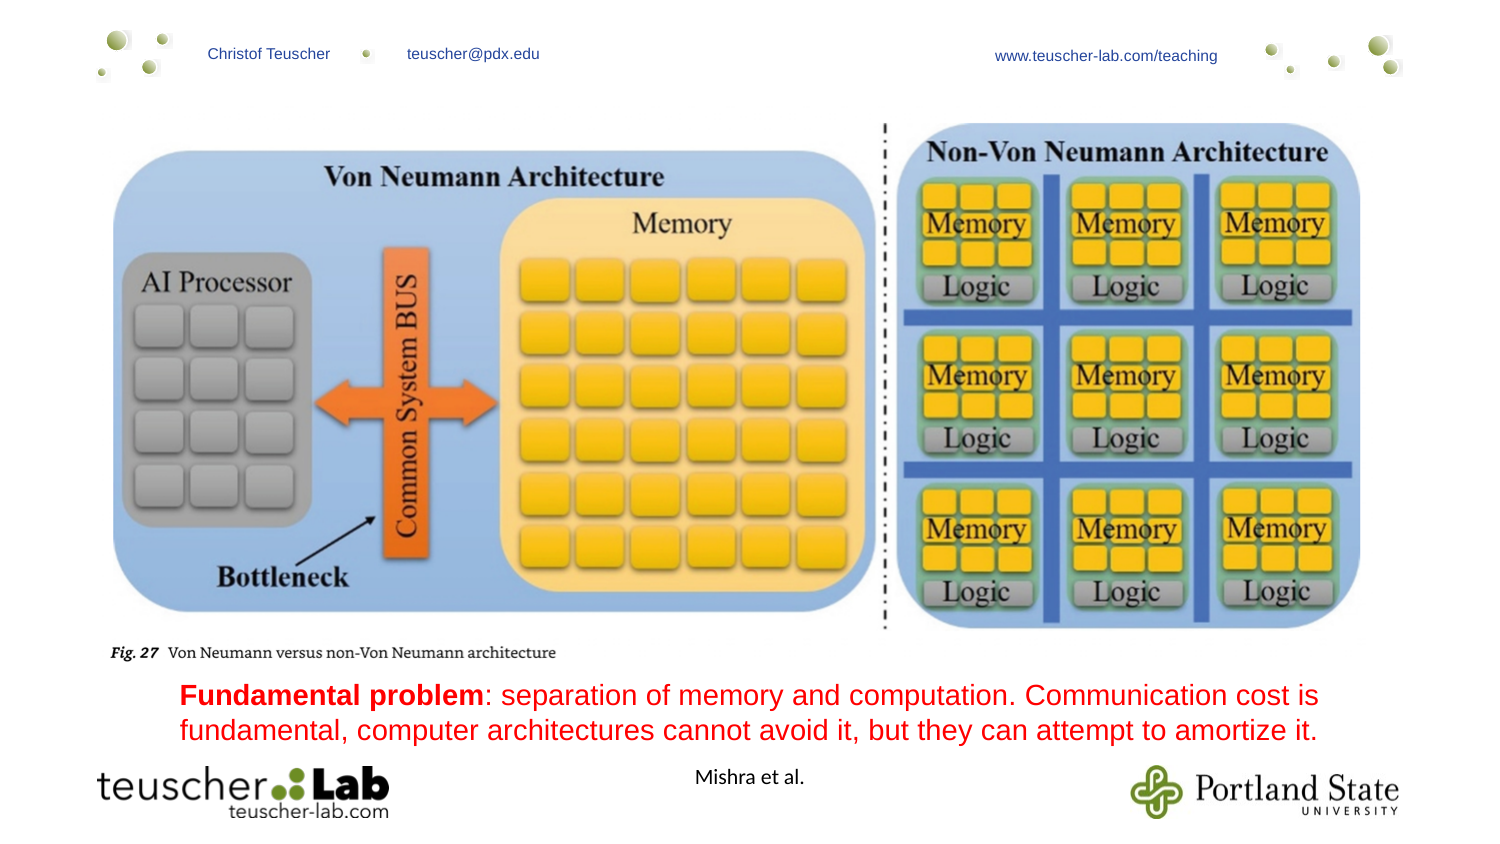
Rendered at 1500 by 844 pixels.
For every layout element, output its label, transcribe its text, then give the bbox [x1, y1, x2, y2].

text_box Fundamental problem: separation of memory and computation. Communication cost is fundamental, computer architectures cannot avoid it, but they can attempt to amortize it. [130, 669, 1370, 754]
picture [97, 766, 389, 818]
picture [1130, 765, 1399, 819]
picture [99, 103, 1375, 667]
text_box Mishra et al. [679, 754, 820, 796]
